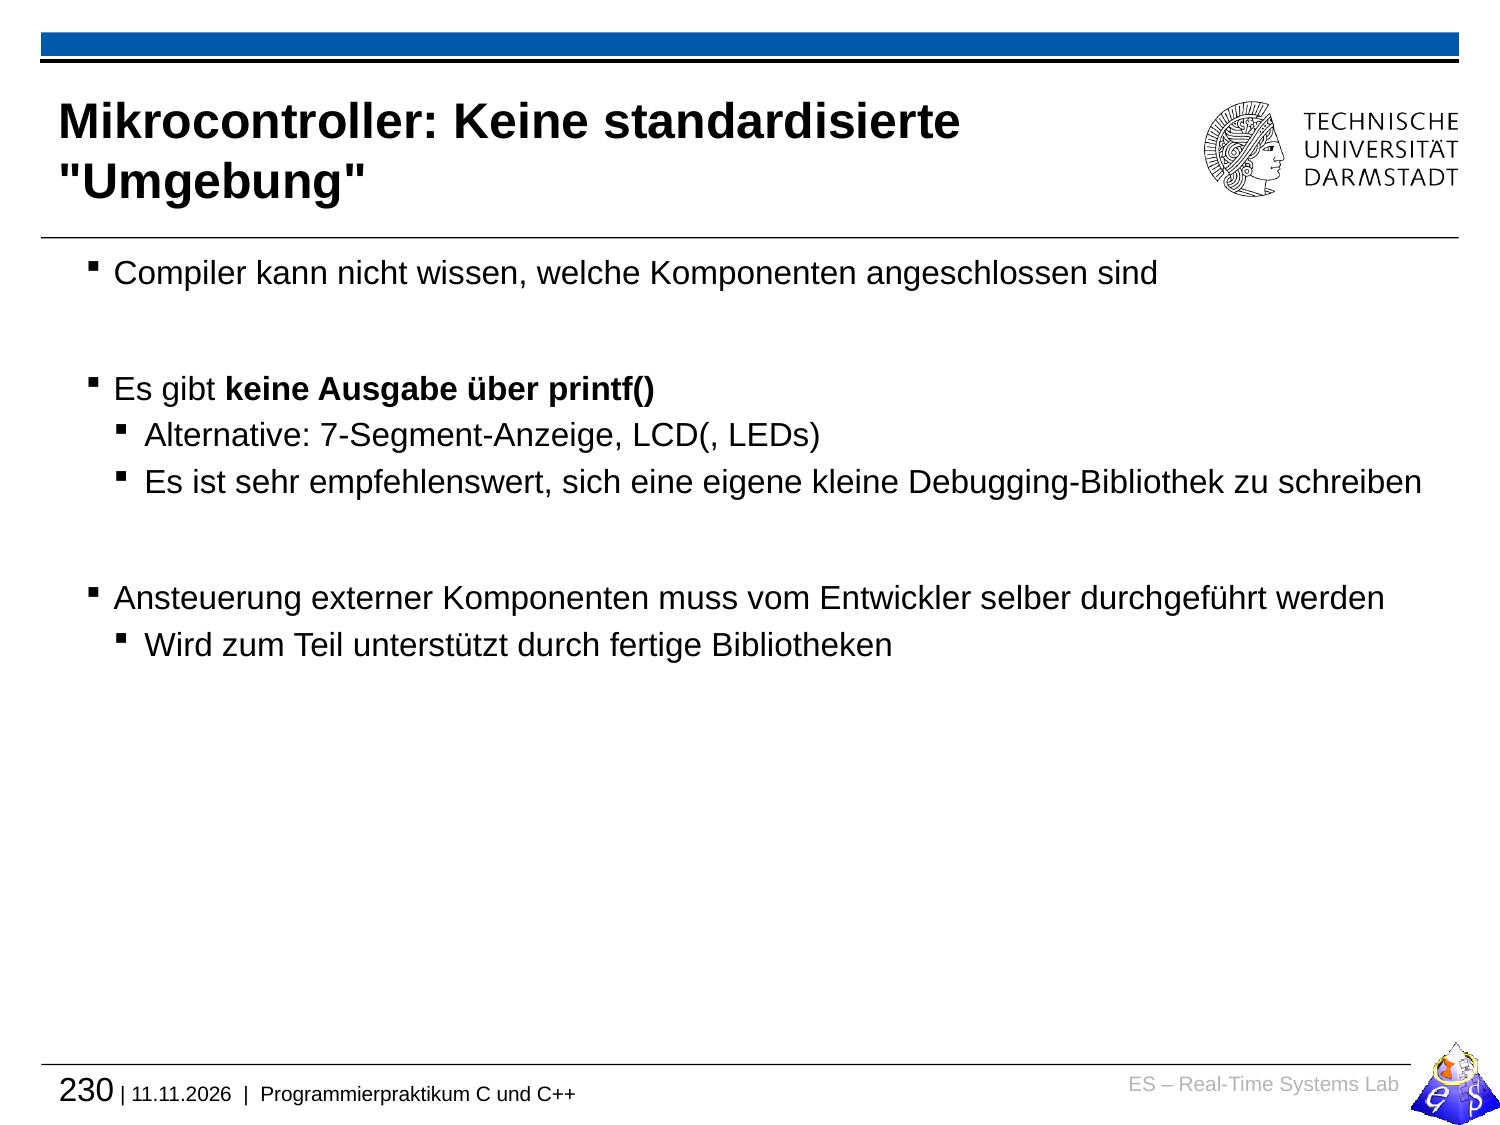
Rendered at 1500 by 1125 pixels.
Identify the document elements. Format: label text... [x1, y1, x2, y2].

picture [1187, 84, 1483, 214]
title Mikrocontroller: Keine standardisierte "Umgebung" [58, 80, 1187, 218]
list Compiler kann nicht wissen, welche Komponenten angeschlossen sind Es gibt keine Ausgabe über printf() Alternative: 7-Segment-Anzeige, LCD(, LEDs) Es ist sehr empfehlenswert, sich eine eigene kleine Debugging-Bibliothek zu schreiben Ansteuerung externer Komponenten muss vom Entwickler selber durchgeführt werden Wird zum Teil unterstützt durch fertige Bibliotheken [41, 243, 1459, 1059]
picture [1411, 1041, 1500, 1125]
